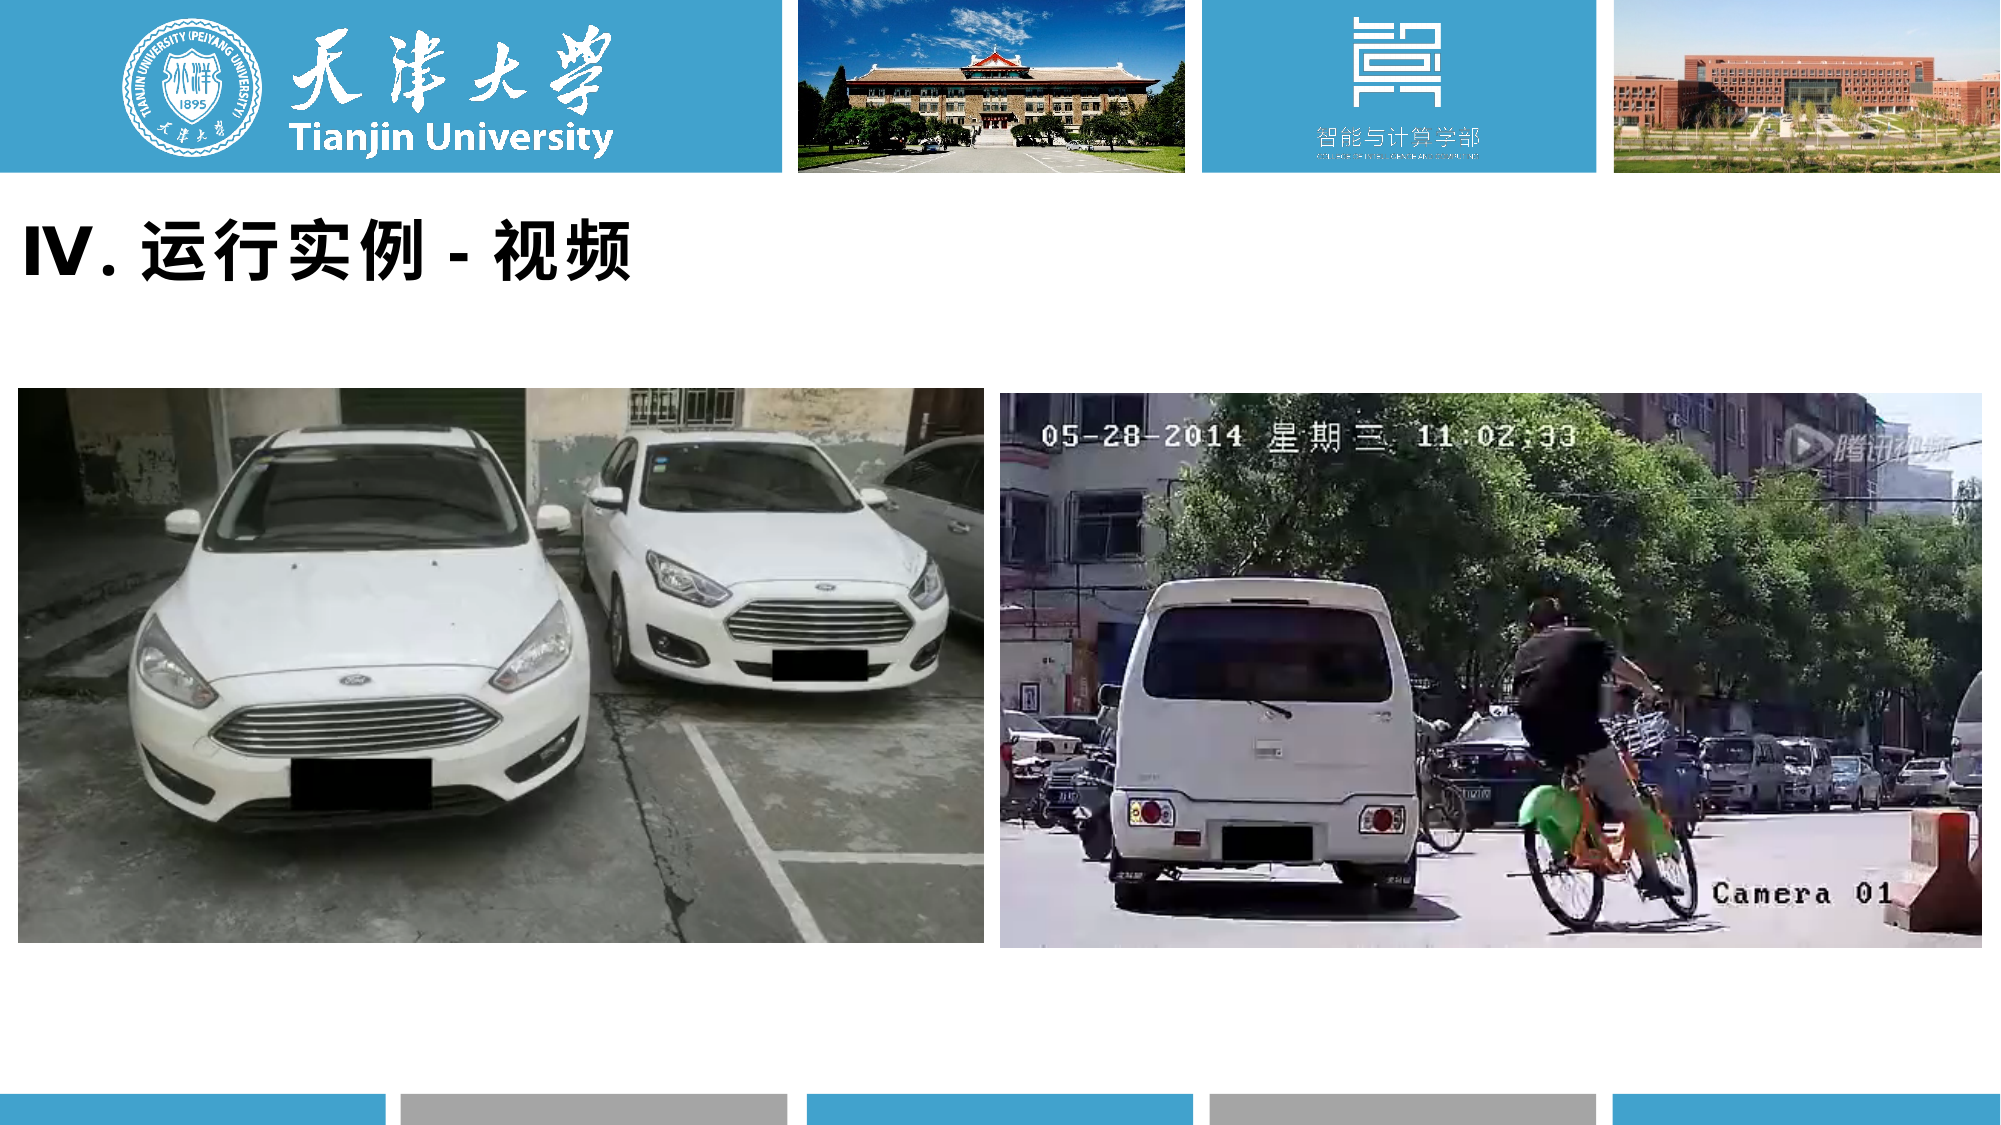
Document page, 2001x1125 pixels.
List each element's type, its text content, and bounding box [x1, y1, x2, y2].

picture [284, 13, 618, 165]
text_box Ⅳ.运行实例-视频 [0, 161, 926, 296]
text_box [17, 387, 985, 944]
picture [1613, 0, 2000, 173]
picture [798, 0, 1185, 173]
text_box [999, 392, 1983, 949]
picture [117, 14, 267, 161]
picture [1317, 17, 1479, 159]
